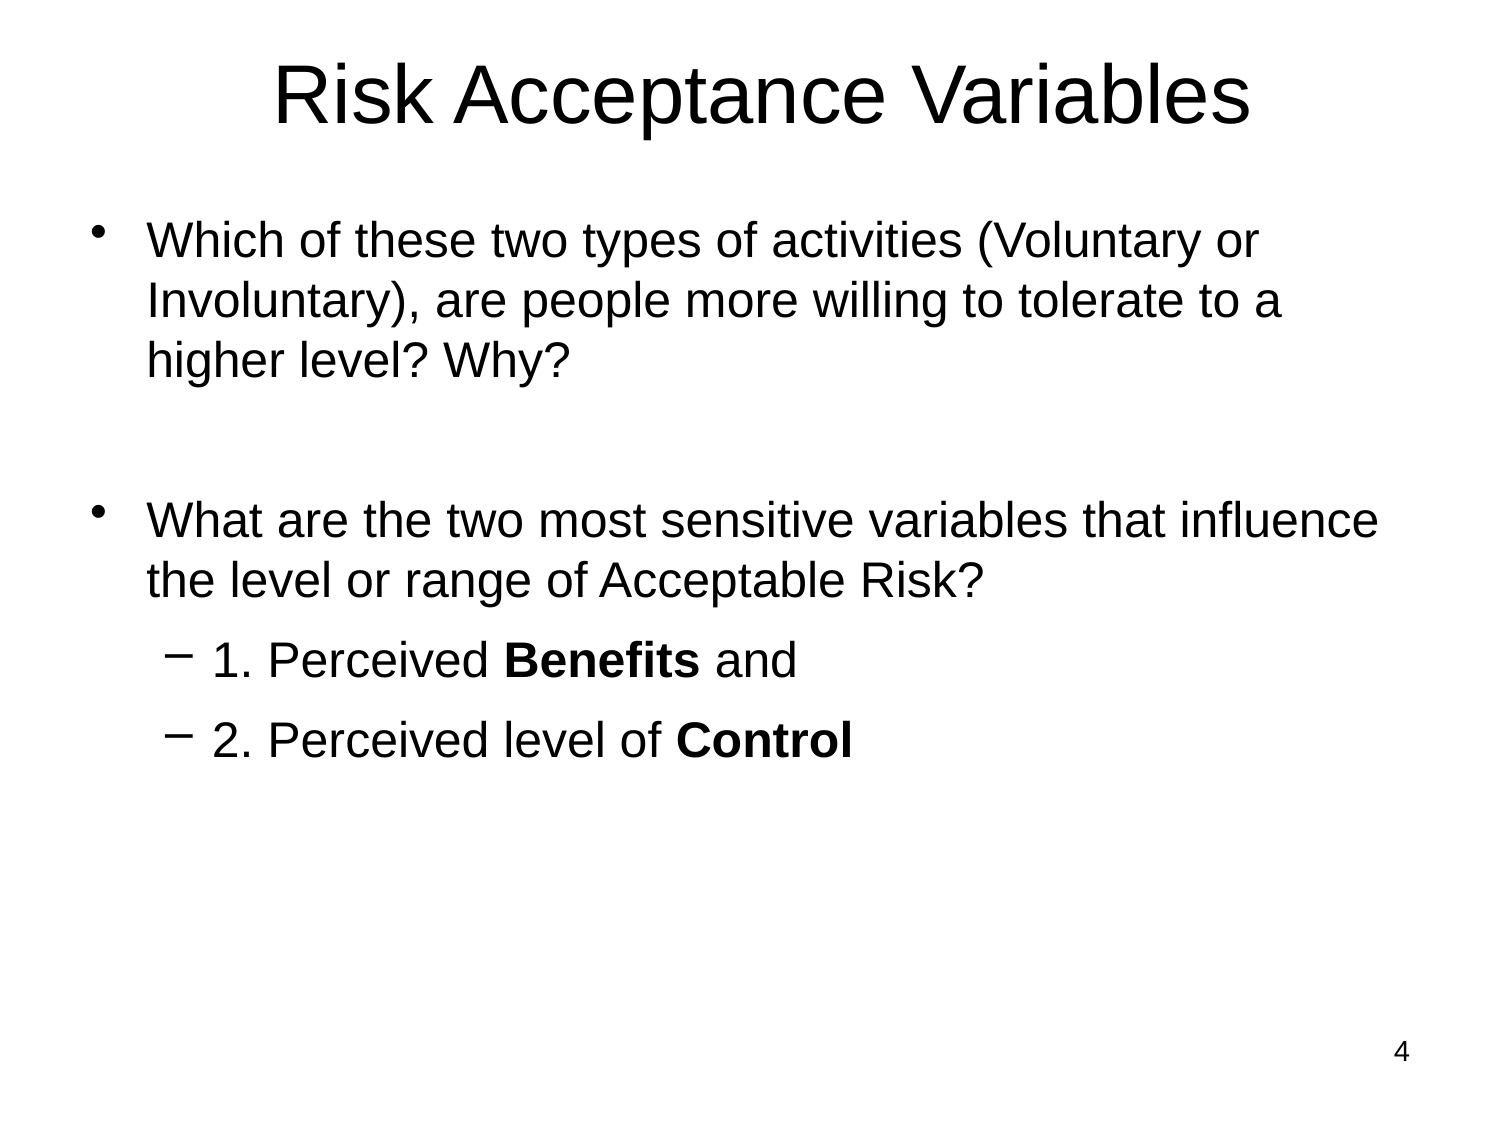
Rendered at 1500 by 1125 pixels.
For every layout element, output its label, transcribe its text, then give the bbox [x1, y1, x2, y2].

title Risk Acceptance Variables [87, 21, 1438, 160]
list Which of these two types of activities (Voluntary or Involuntary), are people more willing to tolerate to a higher level? Why? What are the two most sensitive variables that influence the level or range of Acceptable Risk? 1. Perceived Benefits and 2. Perceived level of Control [75, 200, 1450, 1116]
